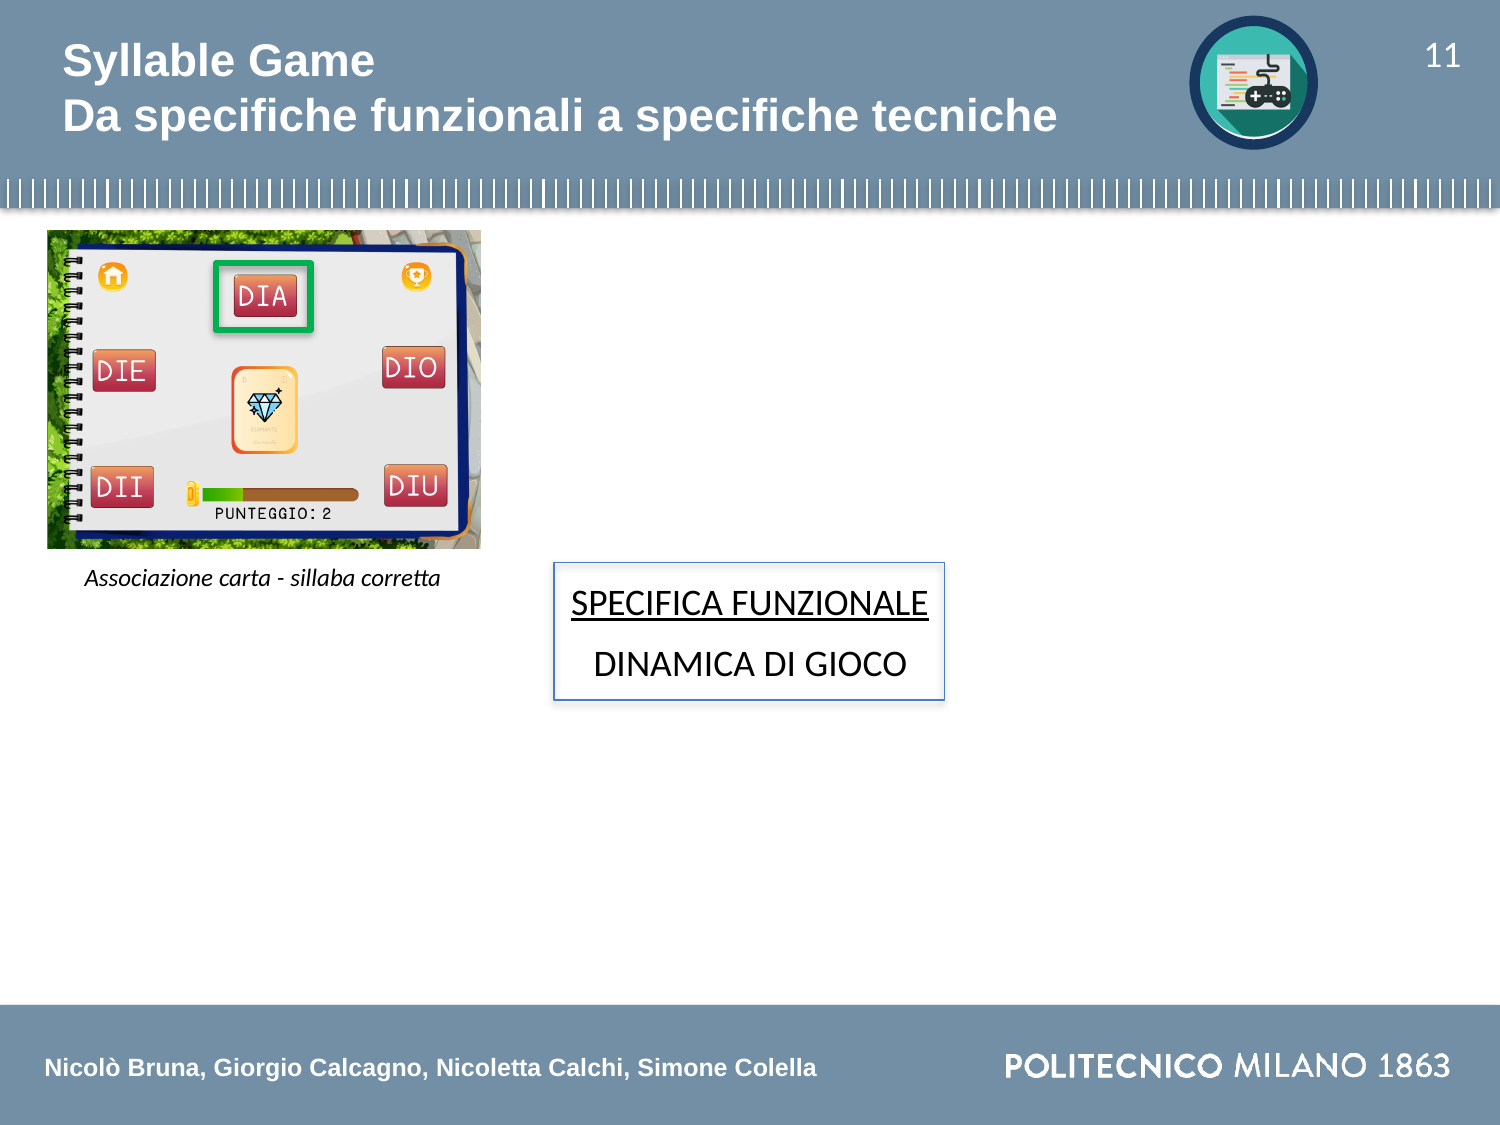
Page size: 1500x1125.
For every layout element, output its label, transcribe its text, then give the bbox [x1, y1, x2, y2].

picture [46, 230, 482, 549]
picture [999, 1041, 1456, 1089]
picture [1194, 20, 1313, 145]
title Syllable Game Da specifiche funzionali a specifiche tecniche [47, 22, 1455, 161]
text_box 11 [1408, 22, 1497, 83]
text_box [553, 562, 946, 701]
text_box Associazione carta - sillaba corretta [69, 556, 457, 599]
